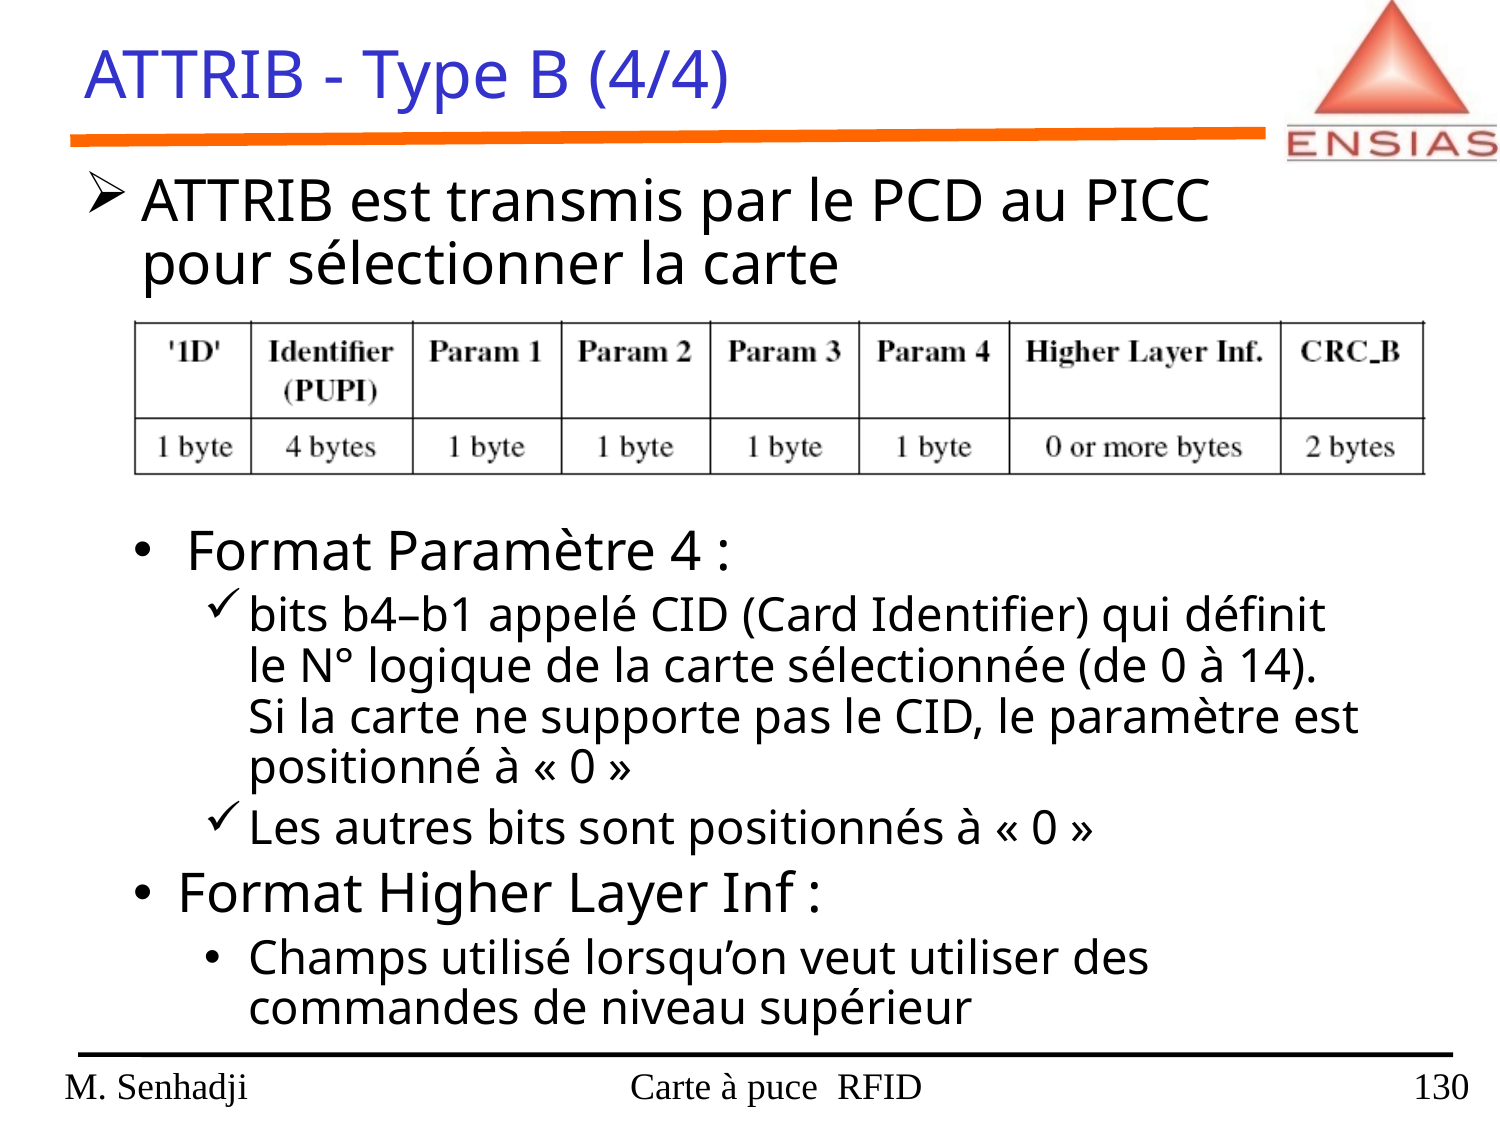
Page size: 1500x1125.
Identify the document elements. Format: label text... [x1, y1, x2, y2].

picture [1284, 0, 1500, 164]
text_box ATTRIB - Type B (4/4) [70, 23, 1339, 120]
text_box Format Paramètre 4 : bits b4–b1 appelé CID (Card Identifier) qui définit le N° logique de la carte sélectionnée (de 0 à 14). Si la carte ne supporte pas le CID, le paramètre est positionné à « 0 » Les autres bits sont positionnés à « 0 » Format Higher Layer Inf : Champs utilisé lorsqu’on veut utiliser des commandes de niveau supérieur [118, 515, 1383, 1043]
text_box ATTRIB est transmis par le PCD au PICC pour sélectionner la carte [70, 164, 1370, 293]
picture [128, 316, 1435, 485]
